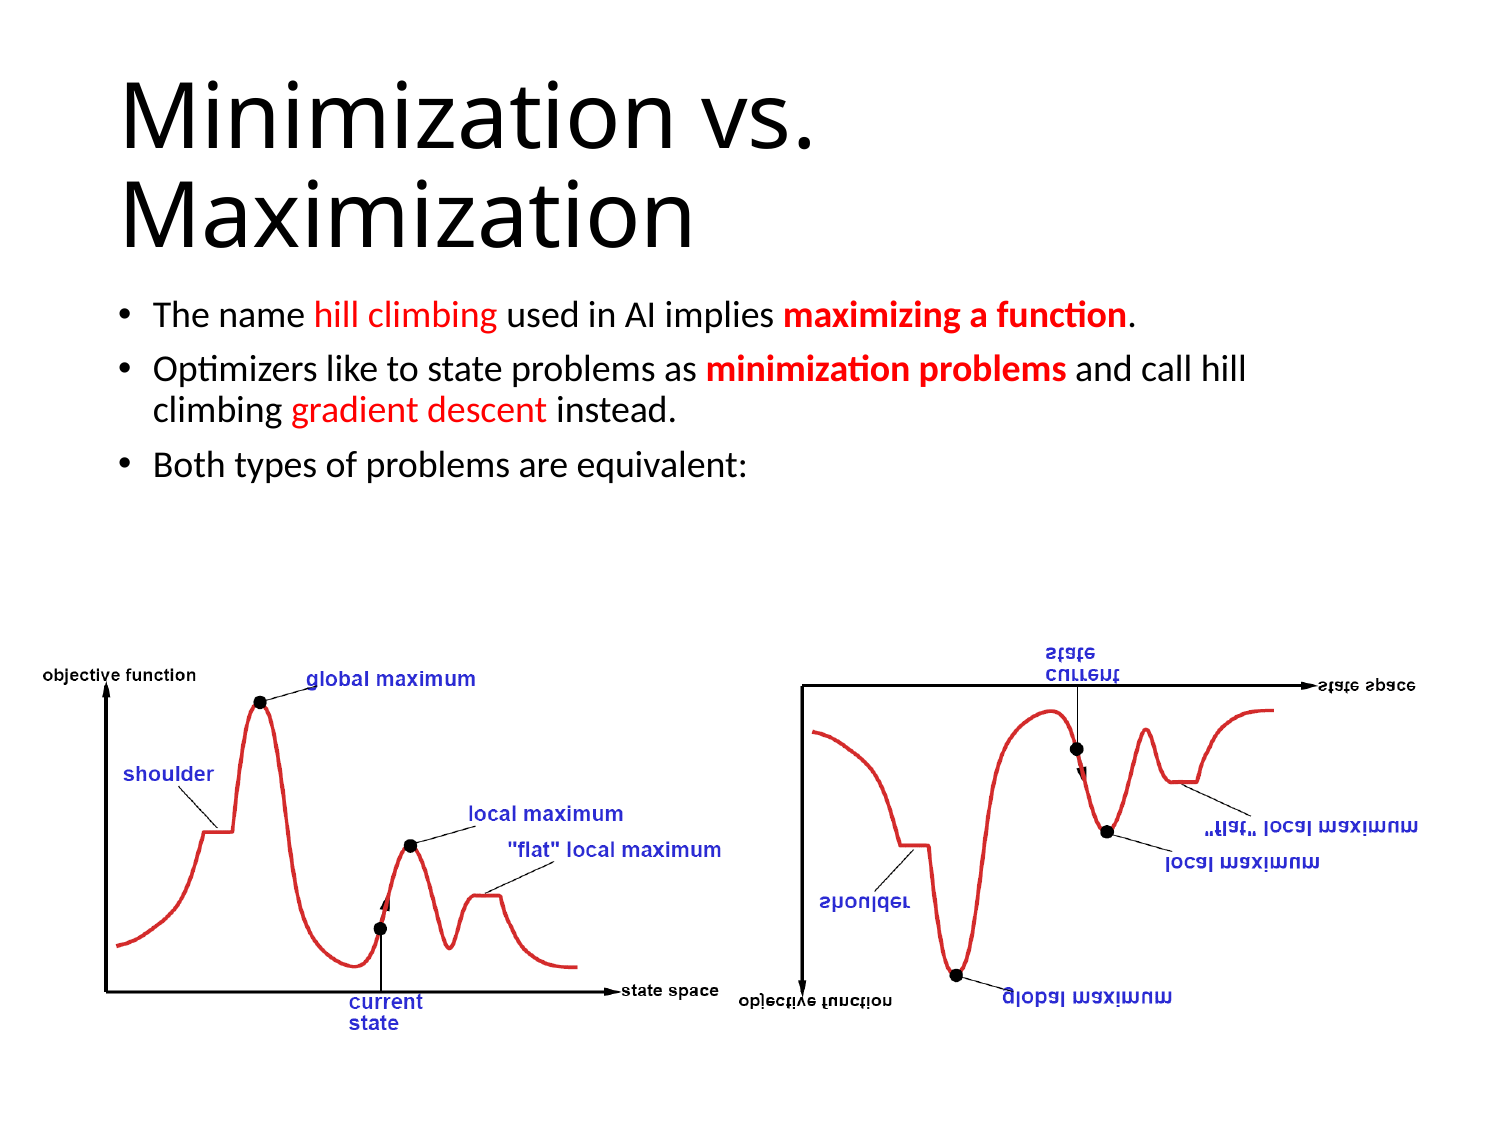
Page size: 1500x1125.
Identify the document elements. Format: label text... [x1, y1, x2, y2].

picture [733, 639, 1428, 1020]
picture [37, 657, 731, 1038]
title Minimization vs. Maximization [103, 59, 1397, 278]
